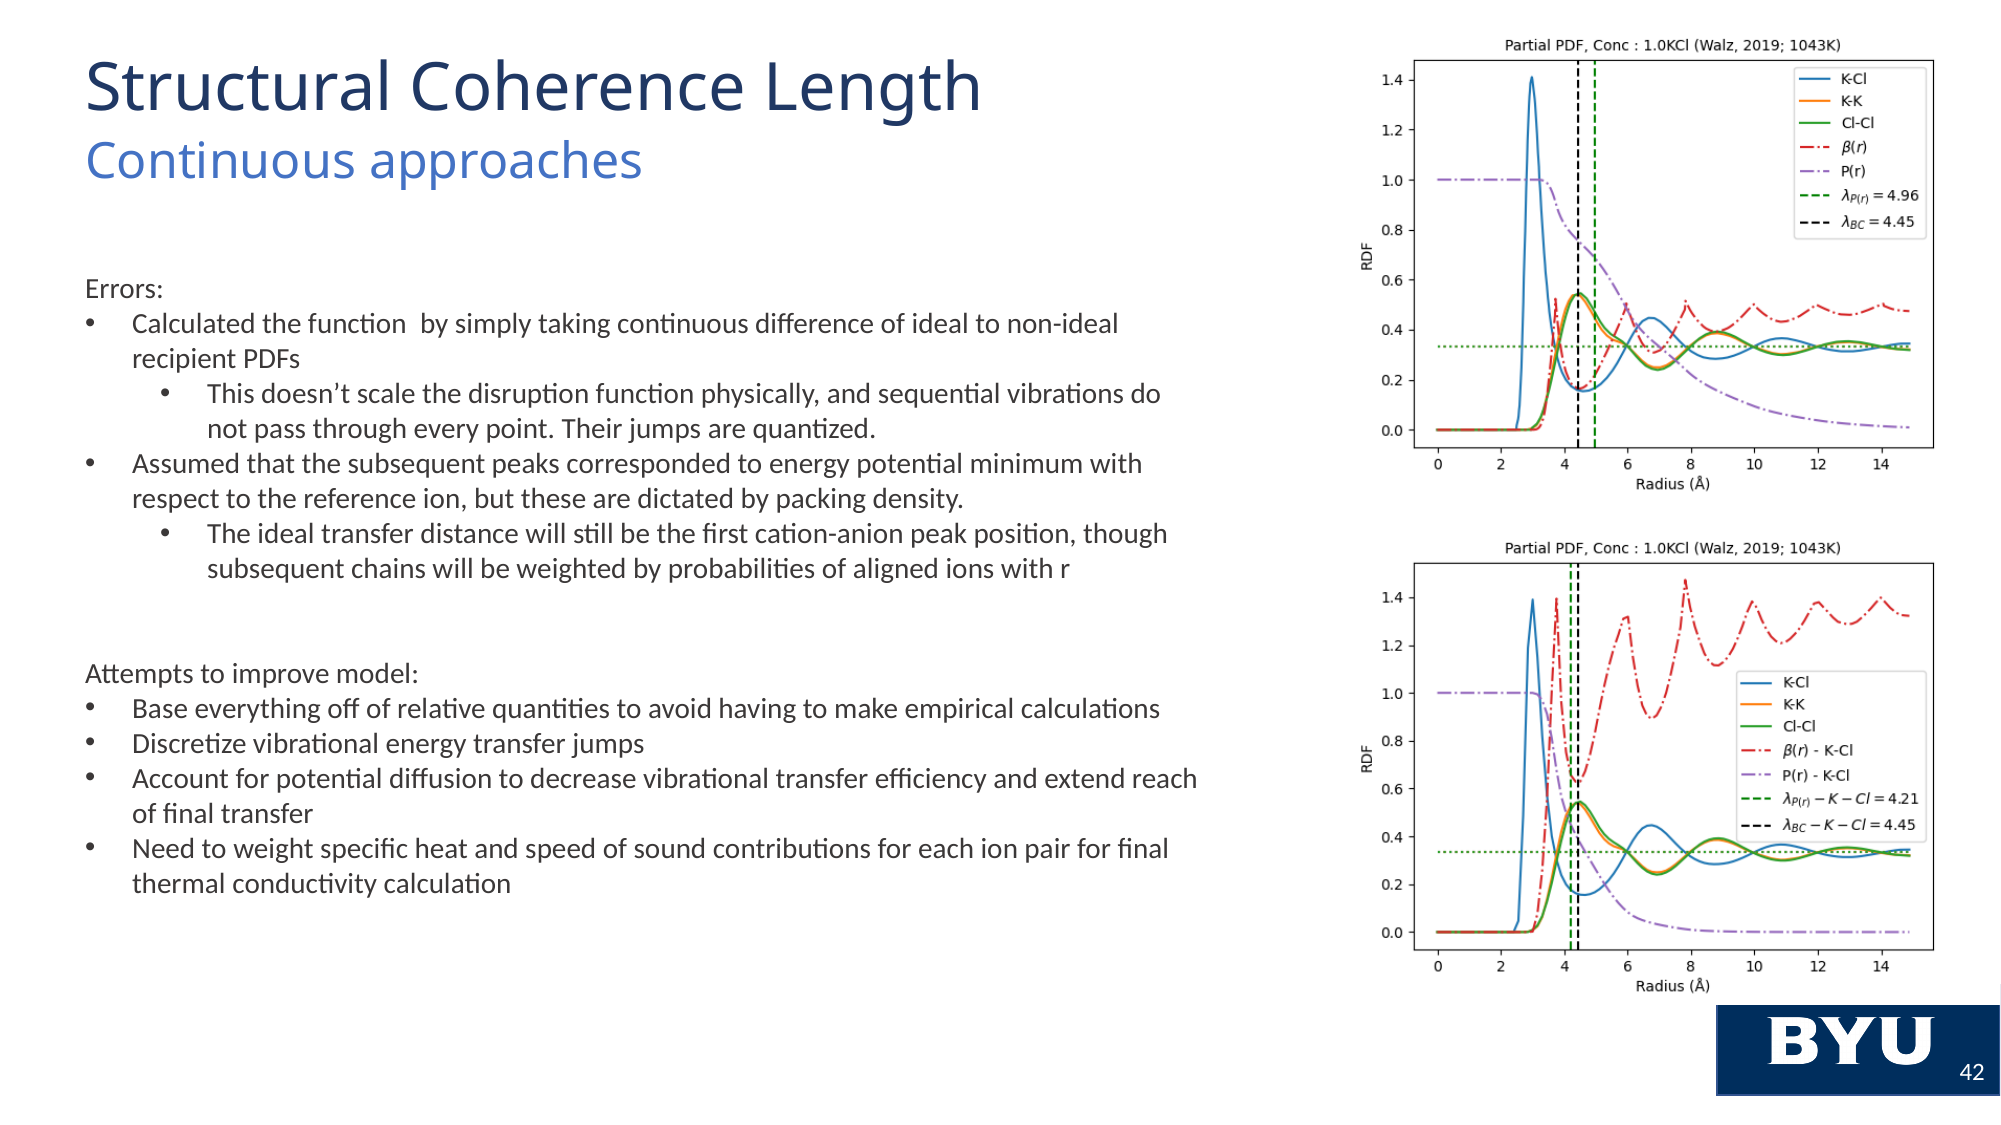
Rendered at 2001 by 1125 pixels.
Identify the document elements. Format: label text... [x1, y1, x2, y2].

text_box Continuous approaches [70, 117, 970, 207]
picture [1767, 1017, 1935, 1040]
picture [1330, 0, 2000, 1005]
slide_number 42 [1550, 1040, 2000, 1100]
